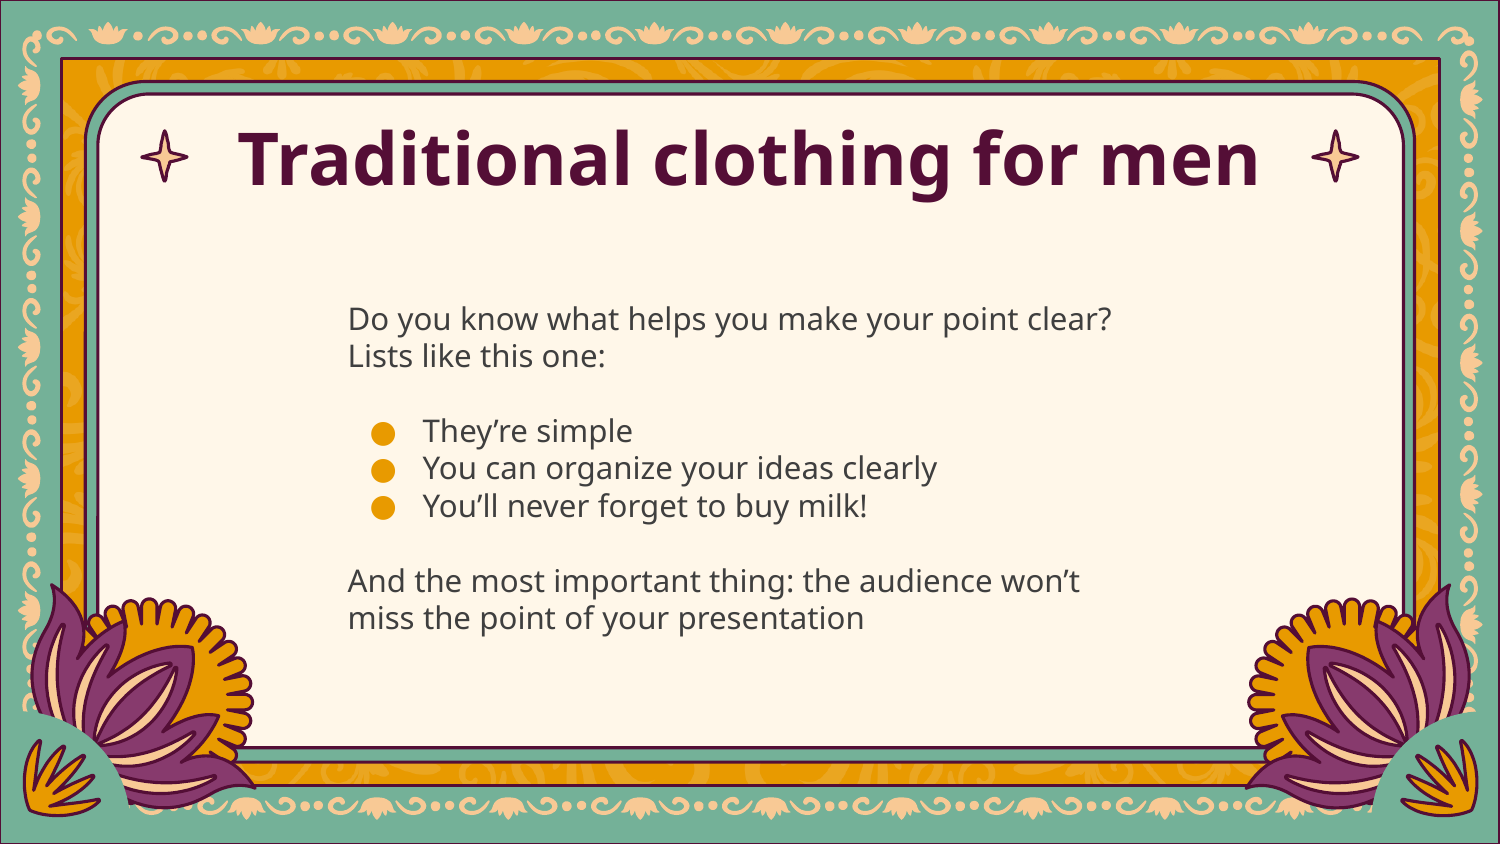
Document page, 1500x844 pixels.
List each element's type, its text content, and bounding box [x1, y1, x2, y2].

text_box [17, 584, 256, 824]
text_box [141, 130, 188, 182]
title Traditional clothing for men [118, 118, 1382, 194]
list Do you know what helps you make your point clear? Lists like this one: They’re simple You can organize your ideas clearly You’ll never forget to buy milk! And the most important thing: the audience won’t miss the point of your presentation [332, 286, 1168, 649]
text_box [1245, 584, 1485, 824]
text_box [1312, 130, 1359, 182]
